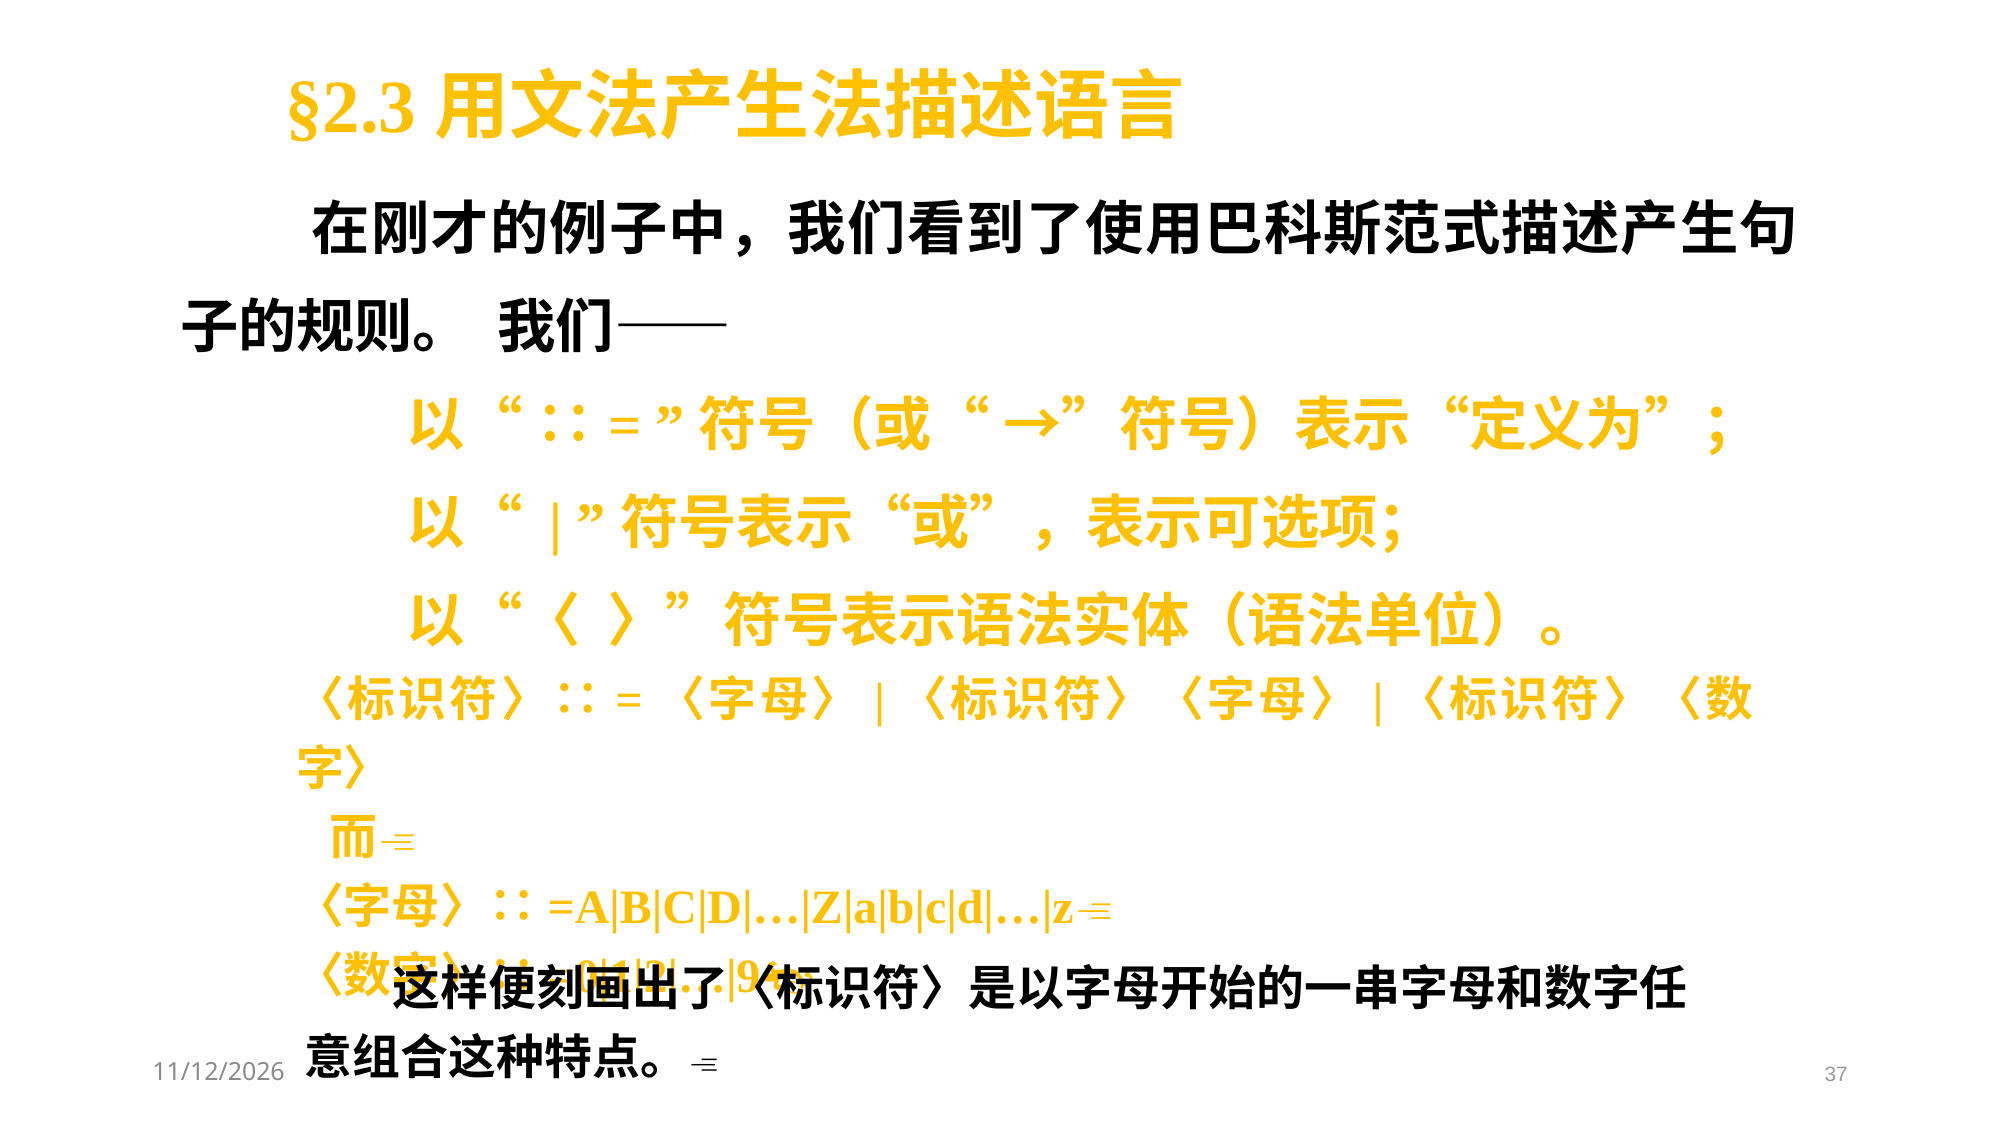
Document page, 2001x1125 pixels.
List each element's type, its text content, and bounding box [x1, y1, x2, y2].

text_box 巴科斯范式是描述语法规则一种表示方法，它是由巴科斯为了在ALGOL60报告中来描述ALGOL语言首先提出的。采用这种形式体系方式定义语法规则,可以用简洁的公式把各种语法规则严格而清晰描述出来。例如，在高级语言中大家所熟知的〈标识符〉这种语法成分，它用巴科斯范式描述为: [155, 201, 281, 730]
text_box 这样便刻画出了〈标识符〉是以字母开始的一串字母和数字任意组合这种特点。 [289, 881, 1728, 1092]
text_box 在刚才的例子中，我们看到了使用巴科斯范式描述产生句子的规则。 我们—— 以“ ∷= ”符号（或“ →”符号）表示“定义为”； 以“ | ”符号表示“或”，表示可选项； 以“〈 〉”符号表示语法实体（语法单位）。 [165, 156, 1814, 661]
slide_number 37 [1412, 1042, 1863, 1103]
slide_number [137, 1042, 588, 1103]
text_box §2.3用文法产生法描述语言 [264, 31, 1715, 156]
text_box 〈标识符〉∷=〈字母〉|〈标识符〉〈字母〉|〈标识符〉〈数字〉 而 〈字母〉∷=A|B|C|D|…|Z|a|b|c|d|…|z 〈数字〉∷=0|1|2|…|9 [281, 661, 1769, 1091]
